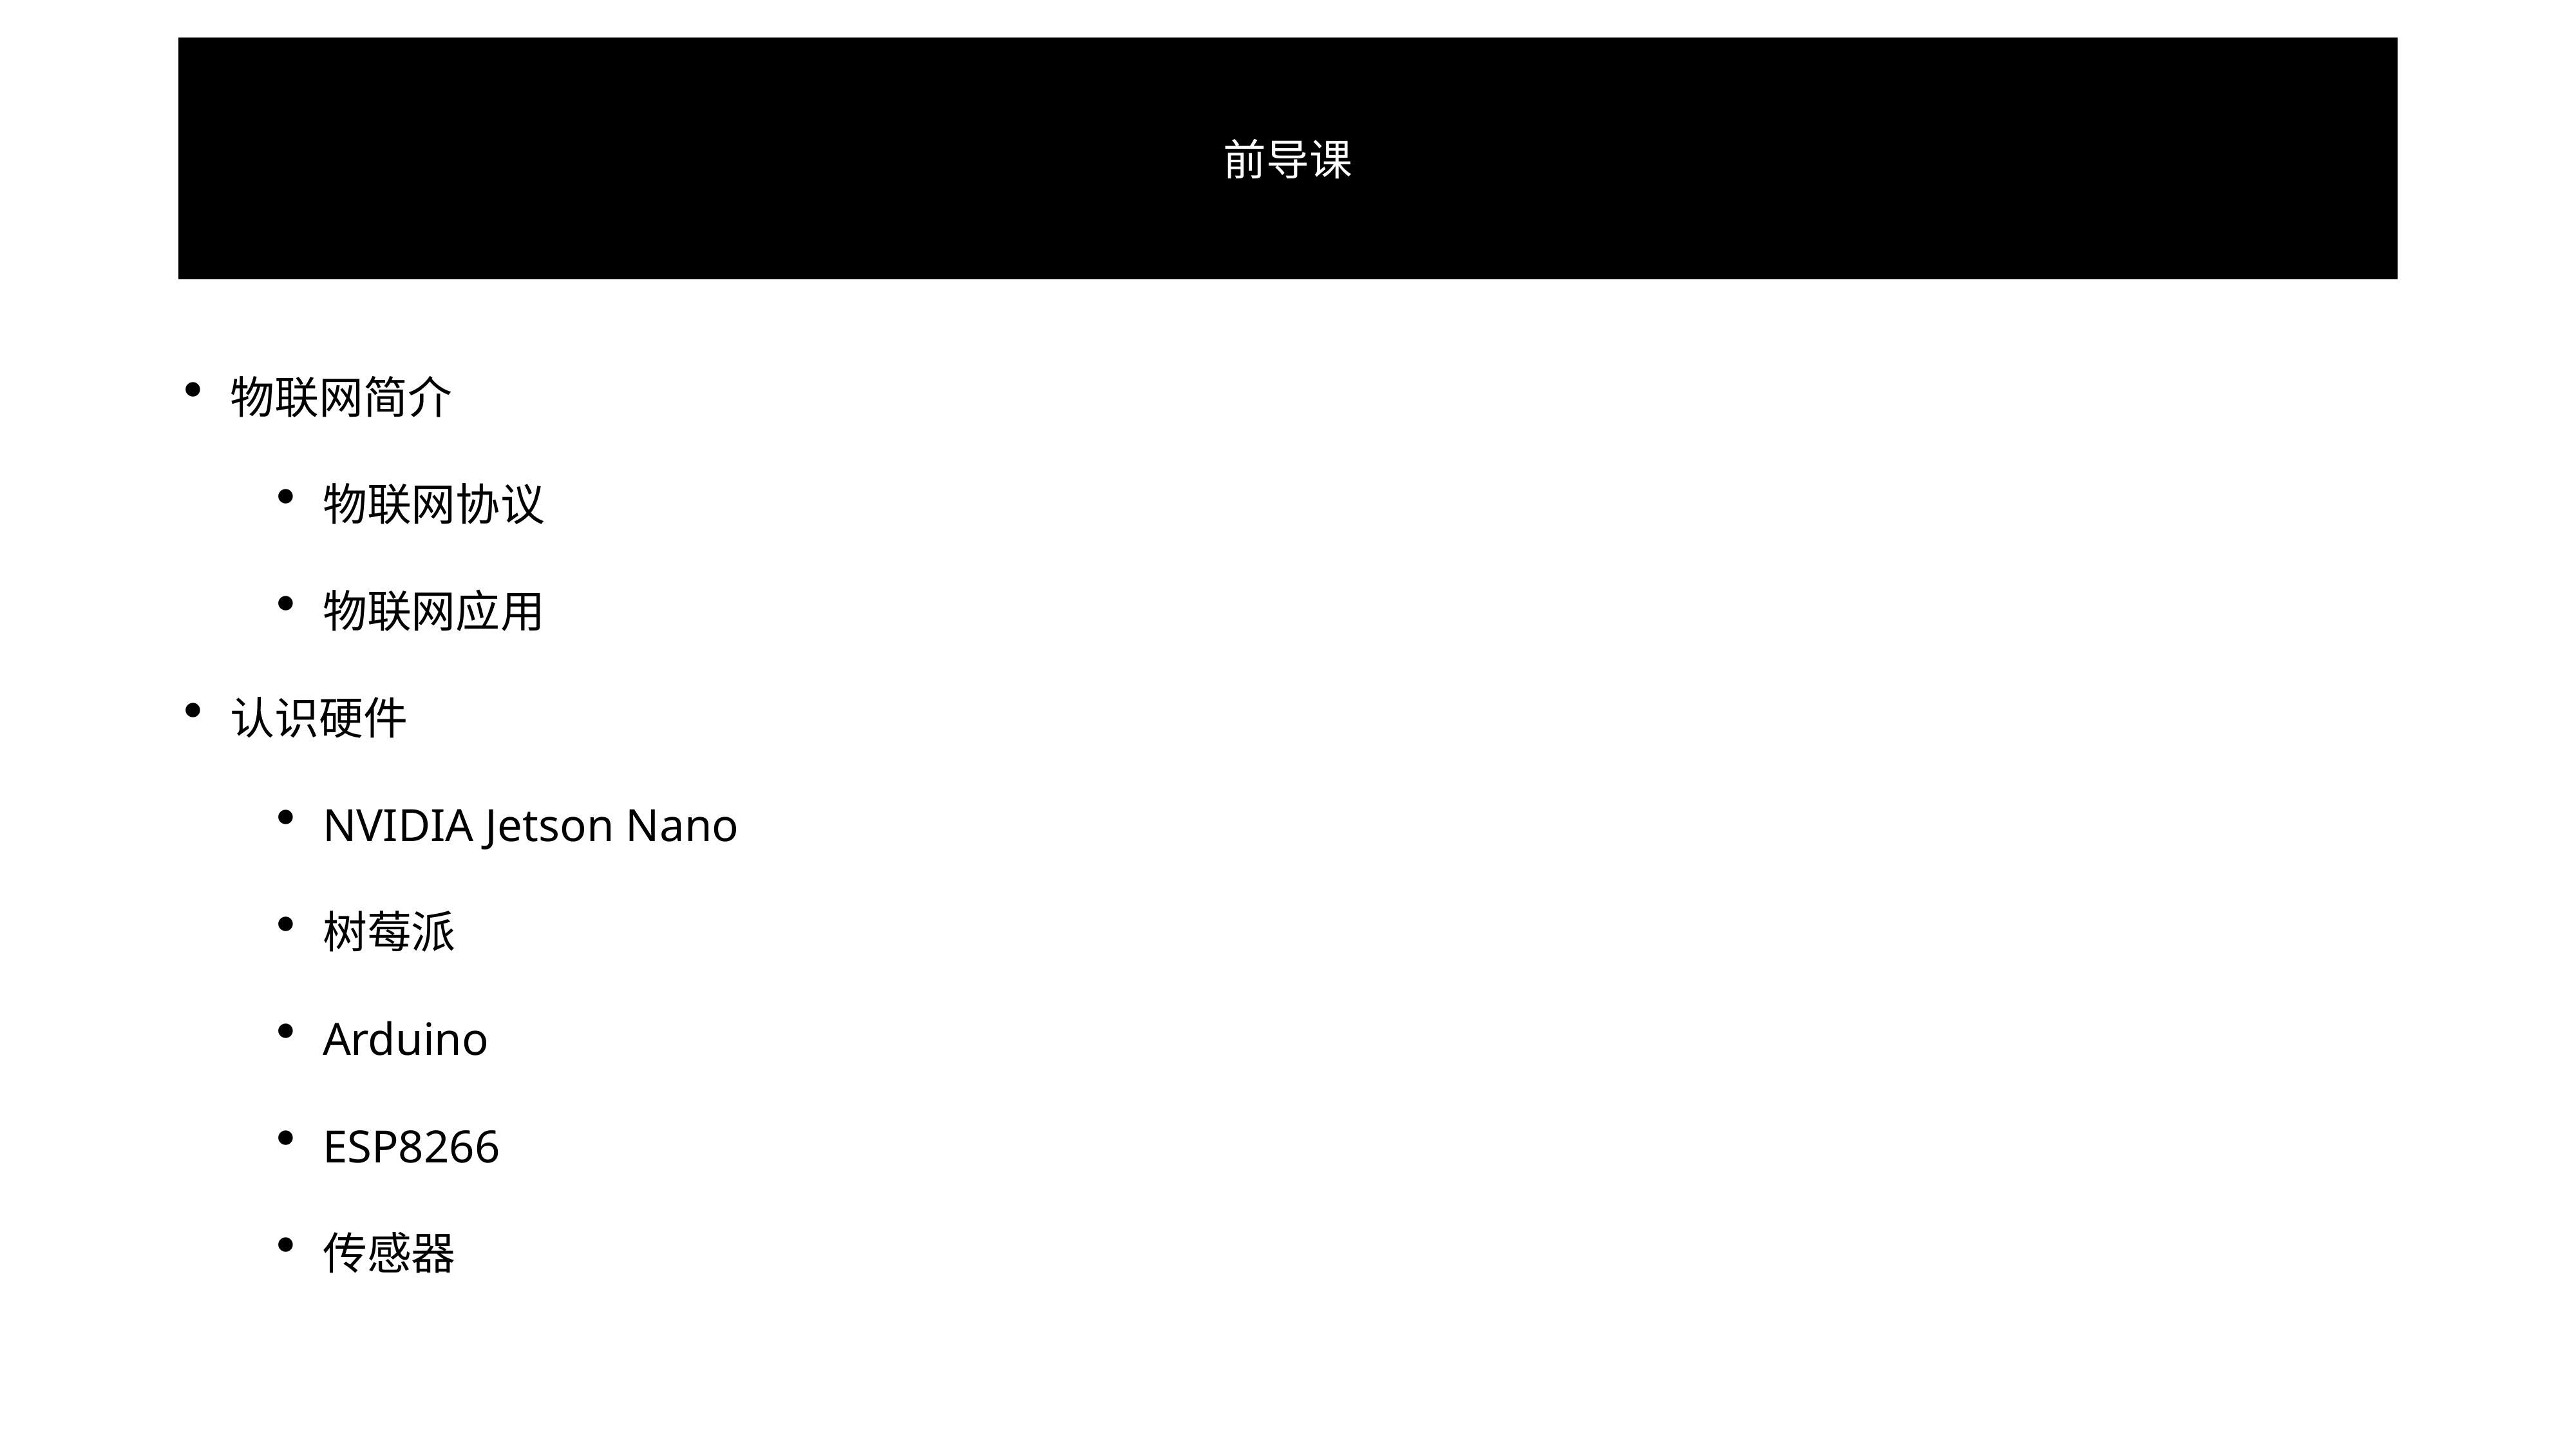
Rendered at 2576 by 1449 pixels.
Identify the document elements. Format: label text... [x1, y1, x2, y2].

title 前导课 [178, 37, 2398, 279]
list 物联网简介 物联网协议 物联网应用 认识硬件 NVIDIA Jetson Nano 树莓派 Arduino ESP8266 传感器 [178, 332, 2398, 1316]
